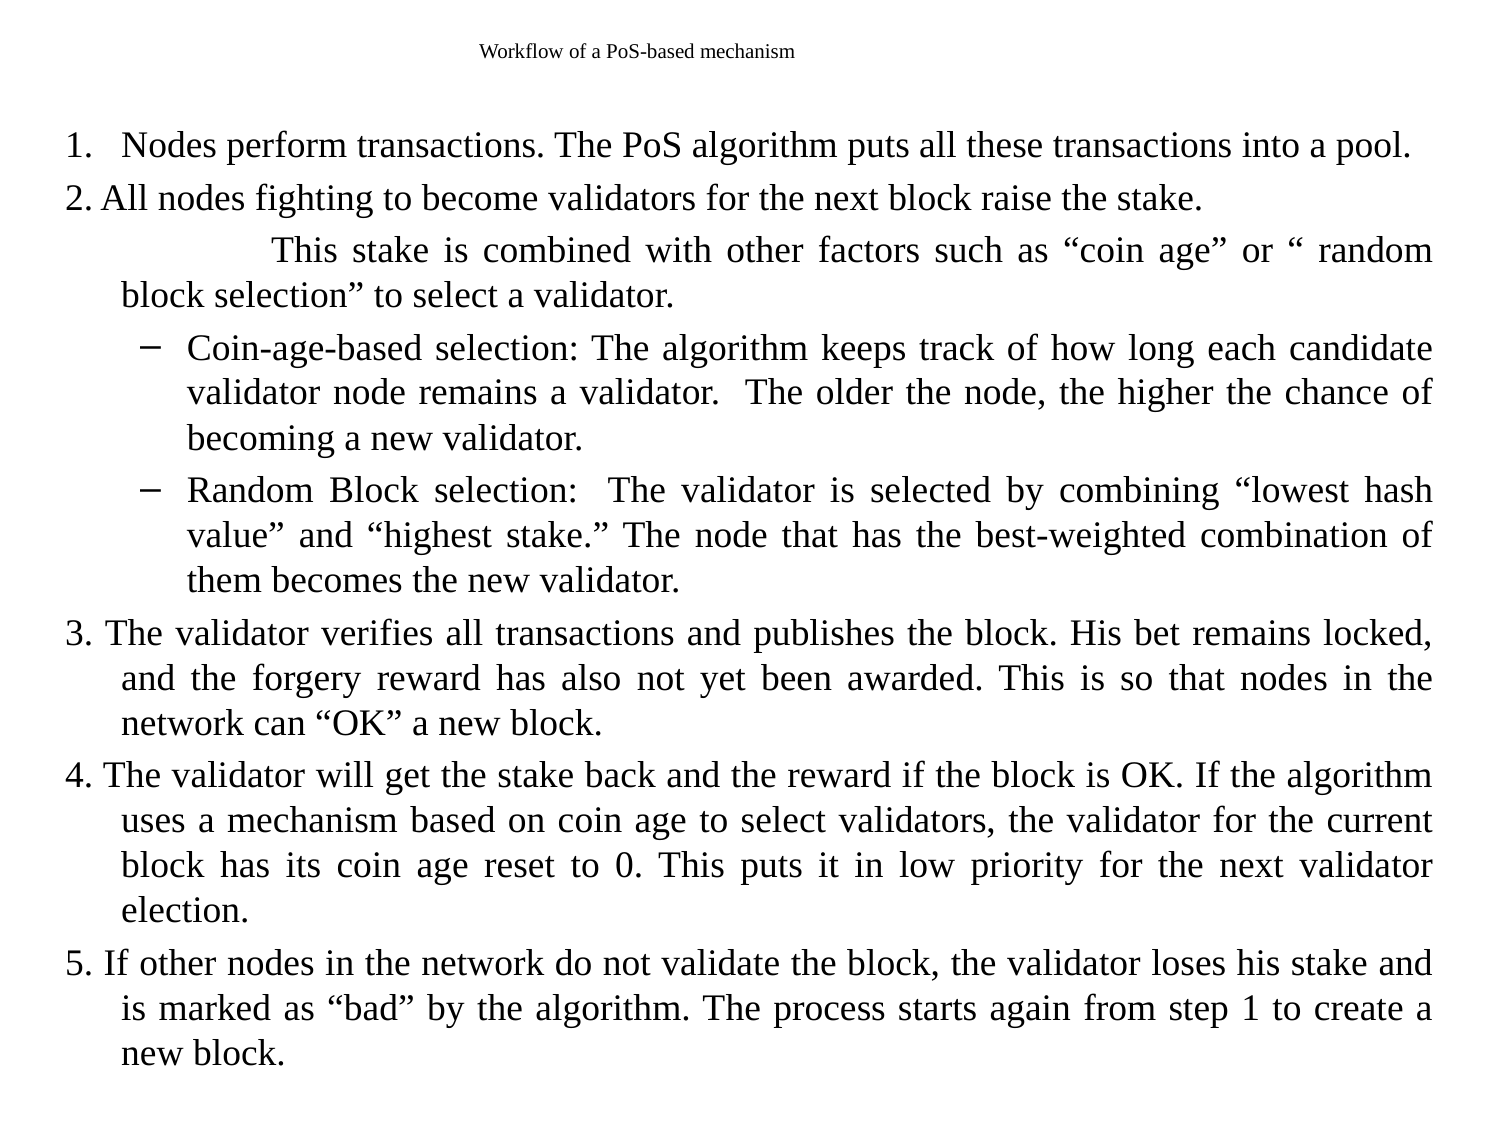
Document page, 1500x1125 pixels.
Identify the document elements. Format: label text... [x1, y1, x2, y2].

title Workflow of a PoS-based mechanism [0, 3, 1313, 96]
list Nodes perform transactions. The PoS algorithm puts all these transactions into a pool. 2. All nodes fighting to become validators for the next block raise the stake. This stake is combined with other factors such as “coin age” or “ random block selection” to select a validator. Coin-age-based selection: The algorithm keeps track of how long each candidate validator node remains a validator. The older the node, the higher the chance of becoming a new validator. Random Block selection: The validator is selected by combining “lowest hash value” and “highest stake.” The node that has the best-weighted combination of them becomes the new validator. 3. The validator verifies all transactions and publishes the block. His bet remains locked, and the forgery reward has also not yet been awarded. This is so that nodes in the network can “OK” a new block. 4. The validator will get the stake back and the reward if the block is OK. If the algorithm uses a mechanism based on coin age to select validators, the validator for the current block has its coin age reset to 0. This puts it in low priority for the next validator election. 5. If other nodes in the network do not validate the block, the validator loses his stake and is marked as “bad” by the algorithm. The process starts again from step 1 to create a new block. [50, 112, 1450, 1125]
